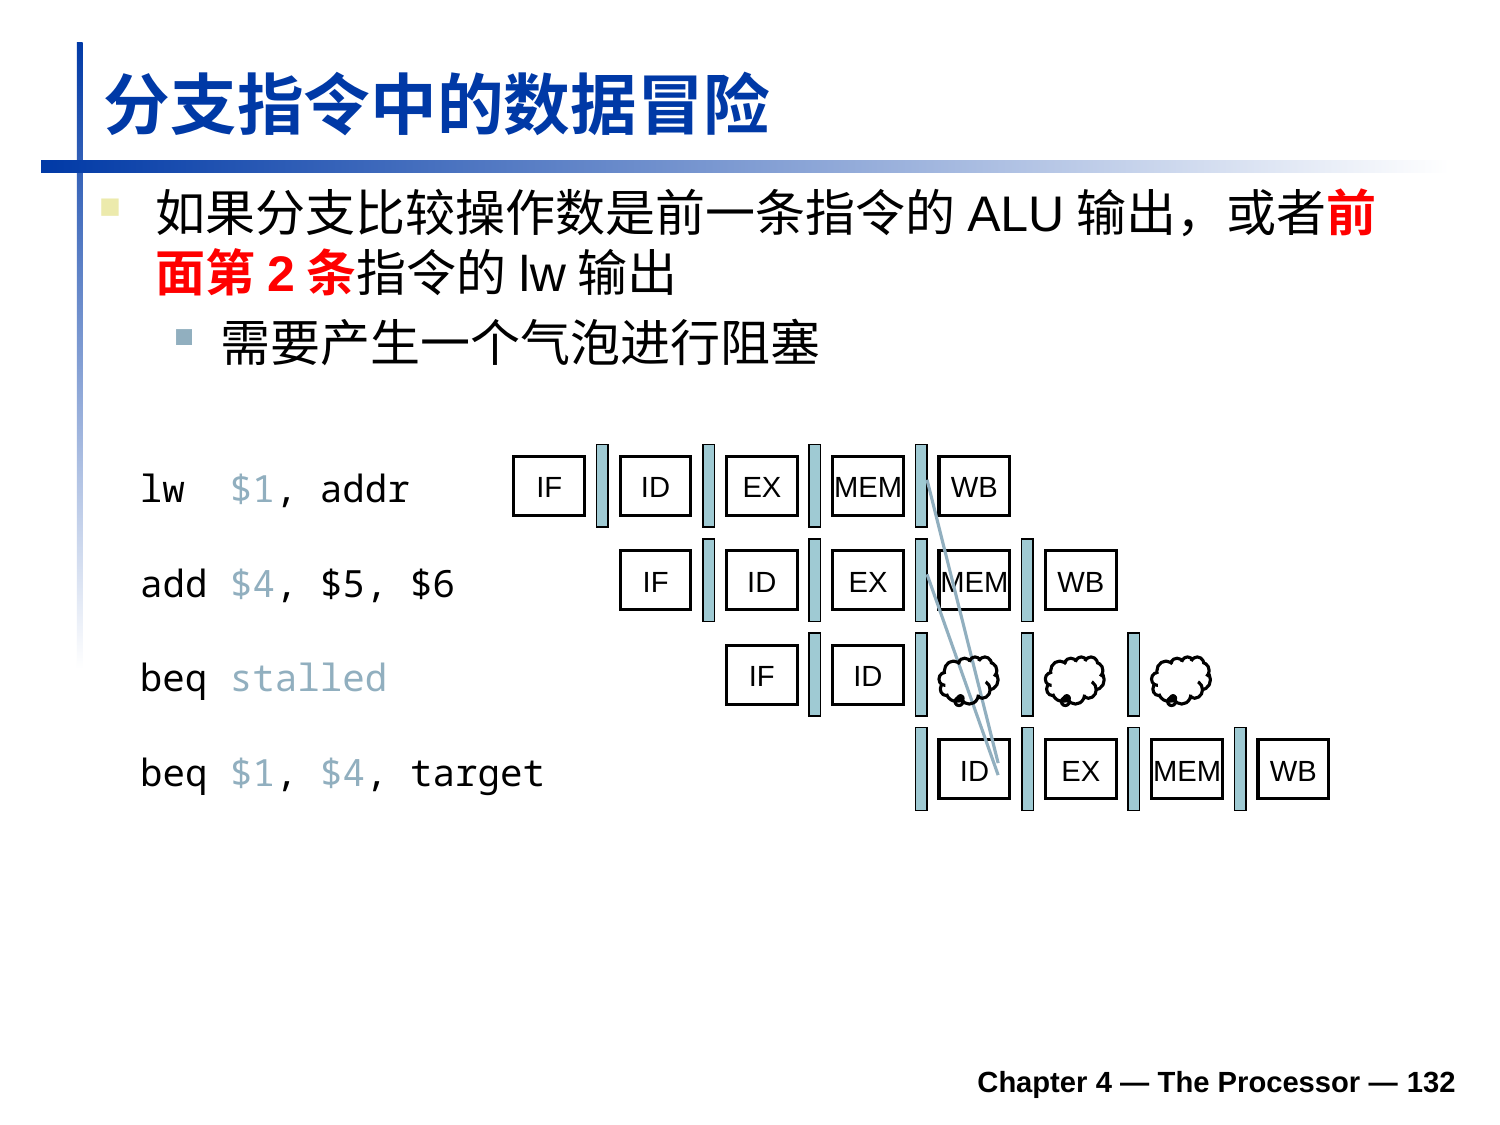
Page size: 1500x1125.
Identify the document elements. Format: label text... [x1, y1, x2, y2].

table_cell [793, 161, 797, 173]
text_box beq $1, $4, target [125, 741, 561, 801]
title 分支指令中的数据冒险 [88, 54, 1444, 151]
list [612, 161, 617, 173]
text_box EX [1045, 739, 1117, 799]
text_box [938, 656, 999, 706]
text_box [1021, 727, 1034, 811]
text_box [1151, 656, 1211, 706]
text_box beq stalled [125, 646, 403, 707]
text_box [1021, 633, 1034, 716]
list 如果分支比较操作数是前一条指令的ALU输出，或者前面第2条指令的lw输出 需要产生一个气泡进行阻塞 [83, 173, 1441, 385]
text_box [513, 444, 1011, 528]
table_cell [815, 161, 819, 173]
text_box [619, 538, 1117, 622]
text_box IF [726, 645, 798, 705]
text_box [915, 727, 928, 811]
text_box WB [1258, 739, 1329, 799]
text_box [809, 633, 821, 716]
text_box [1128, 727, 1140, 811]
table_cell Yes [667, 161, 672, 173]
text_box add $4, $5, $6 [125, 552, 470, 612]
text_box [1234, 727, 1246, 811]
text_box MEM [1151, 739, 1223, 799]
text_box [1127, 633, 1140, 716]
table_cell 3 [700, 161, 706, 173]
text_box ID [939, 739, 1010, 799]
text_box [915, 633, 927, 716]
table_cell 3 [722, 161, 726, 173]
text_box lw $1, addr [125, 457, 425, 518]
text_box ID [832, 645, 904, 705]
text_box [1045, 656, 1105, 706]
footer Chapter 4 — The Processor — 132 [277, 1046, 1471, 1106]
